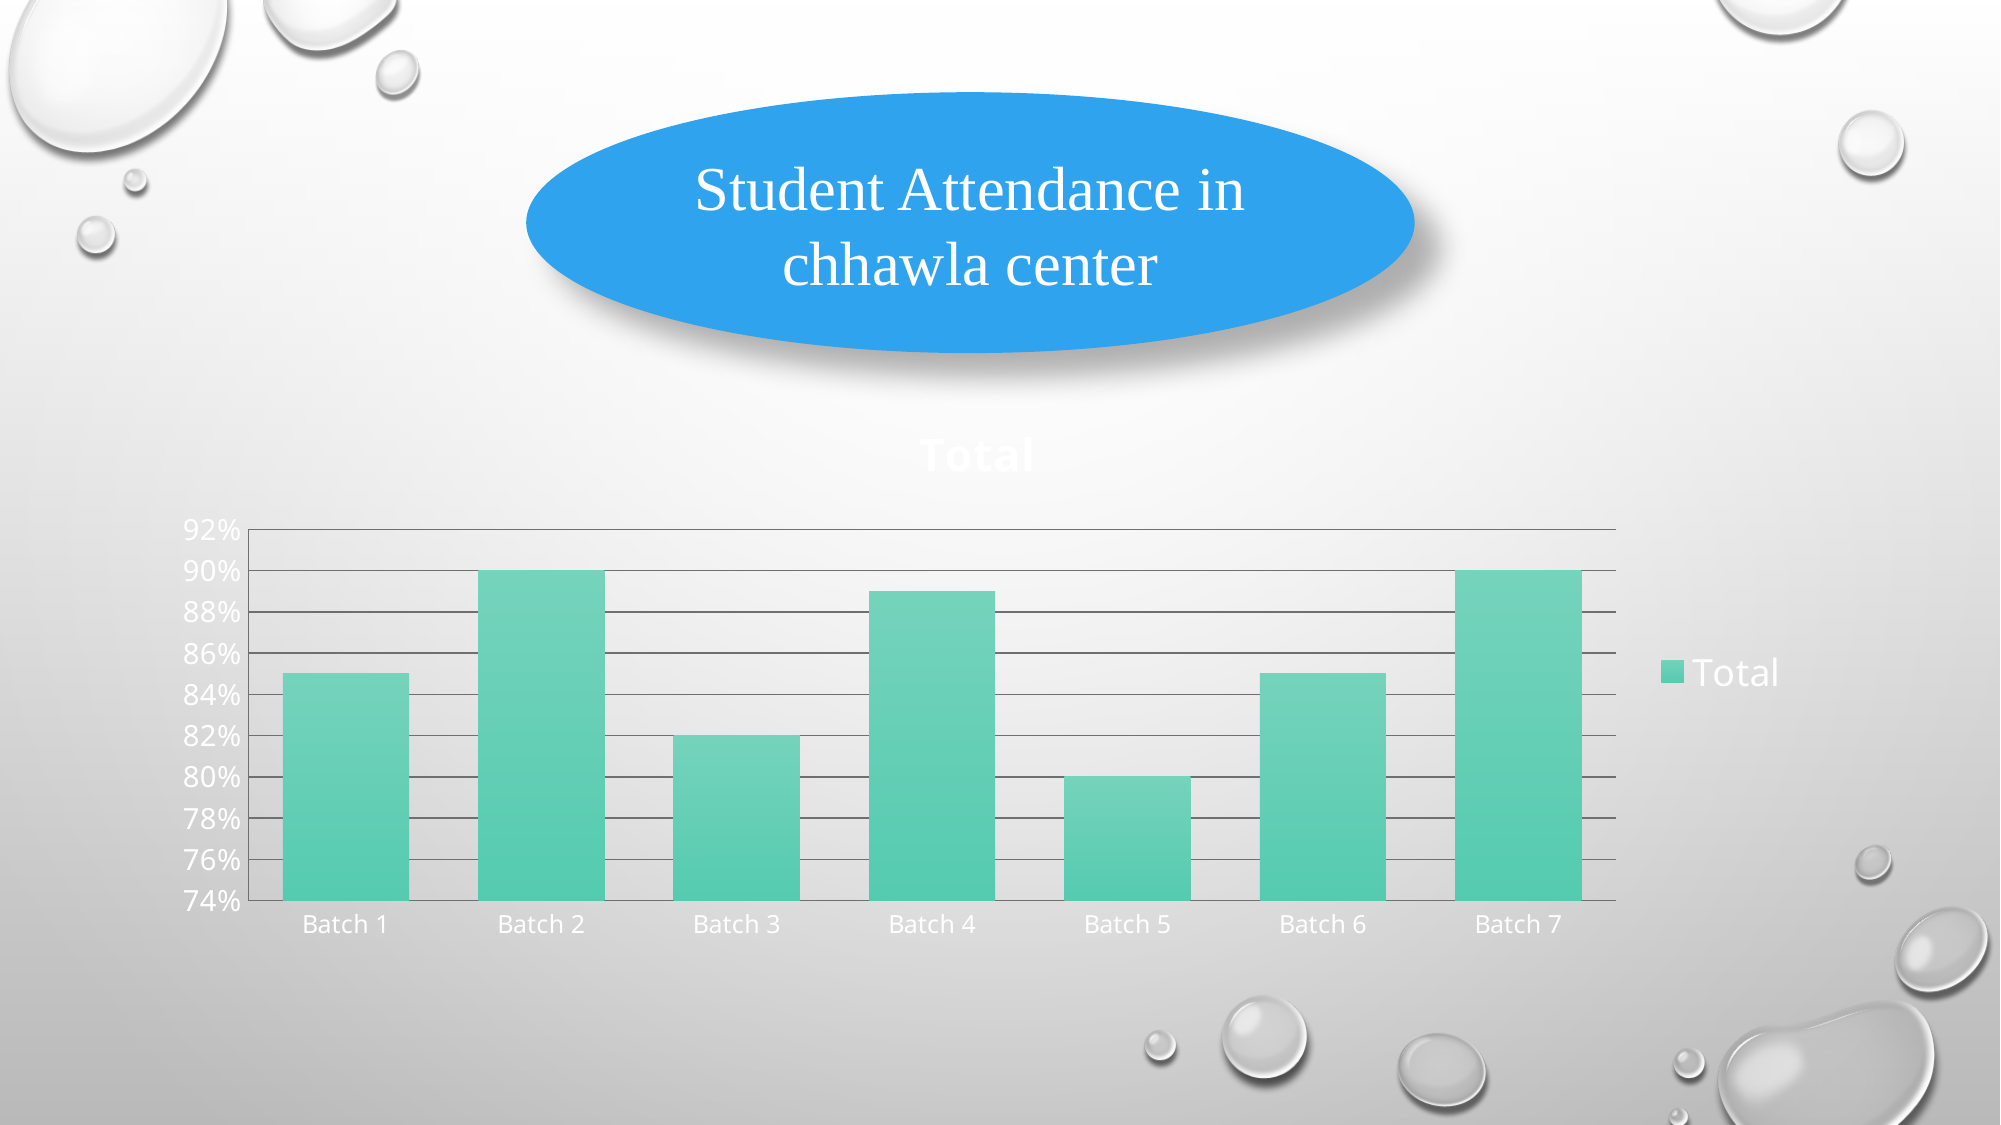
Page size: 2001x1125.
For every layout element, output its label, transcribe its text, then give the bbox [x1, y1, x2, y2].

picture [0, 0, 2000, 1125]
chart [149, 390, 1805, 953]
text_box Student Attendance in chhawla center [524, 90, 1416, 355]
